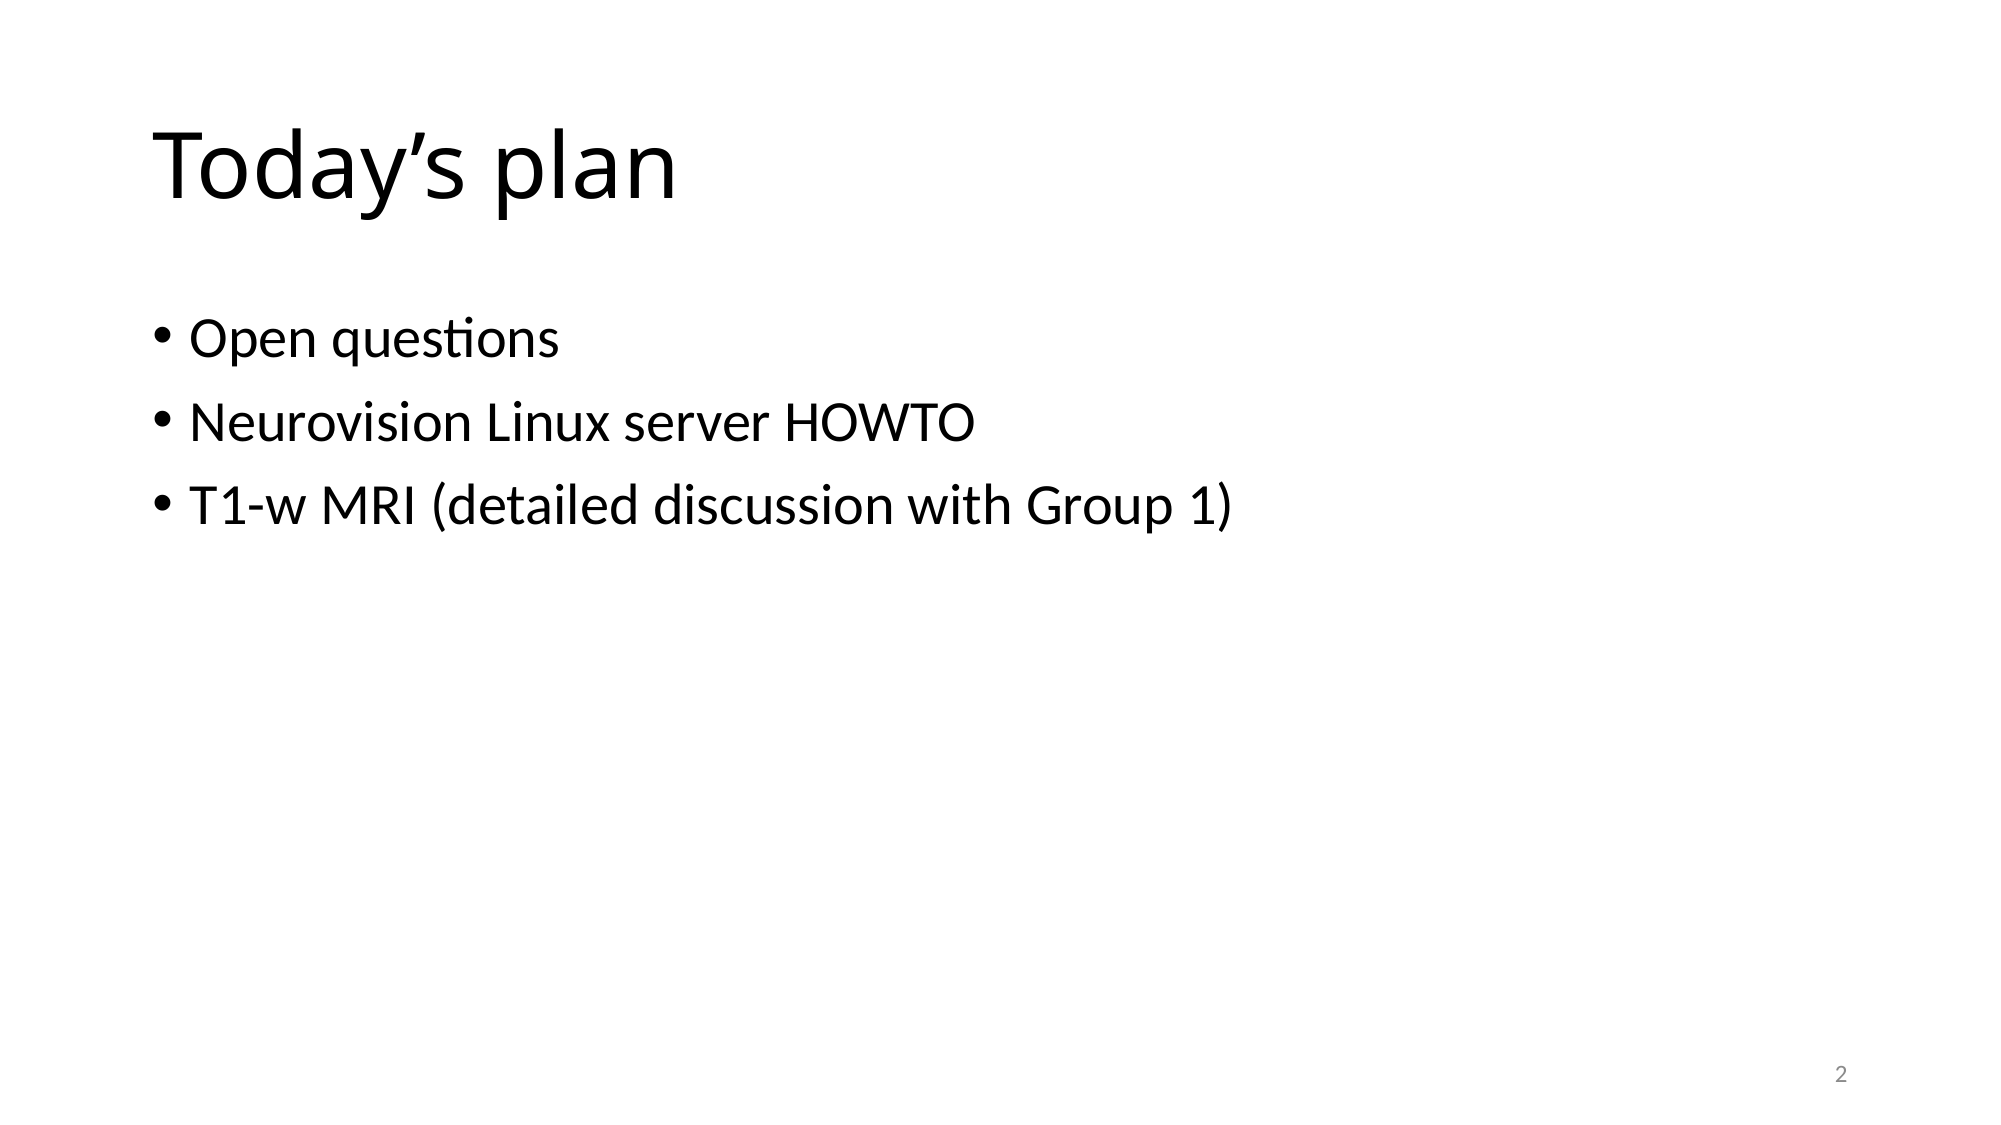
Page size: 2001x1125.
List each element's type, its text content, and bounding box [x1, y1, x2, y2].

list Open questions Neurovision Linux server HOWTO T1-w MRI (detailed discussion with Group 1) [137, 299, 1863, 1014]
title Today’s plan [137, 59, 1863, 278]
slide_number 2 [1412, 1042, 1863, 1103]
